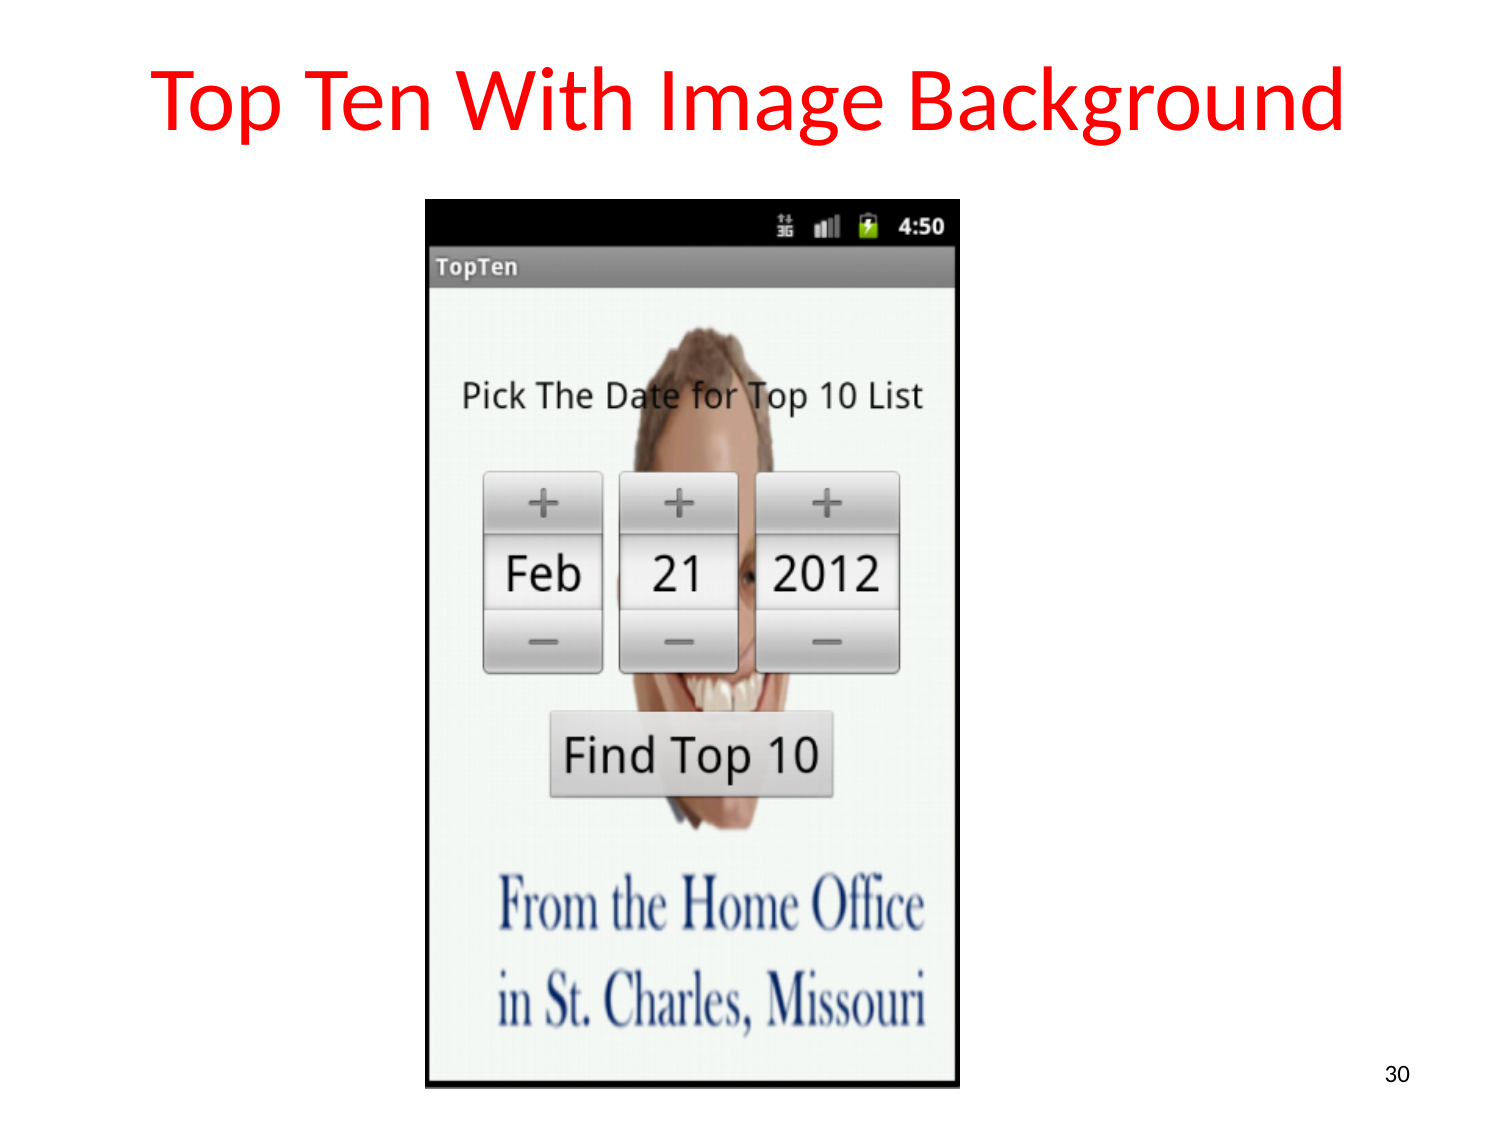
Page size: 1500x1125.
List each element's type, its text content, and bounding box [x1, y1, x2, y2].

slide_number 30 [1074, 1042, 1425, 1103]
picture [424, 199, 960, 1090]
title Top Ten With Image Background [75, 0, 1425, 188]
